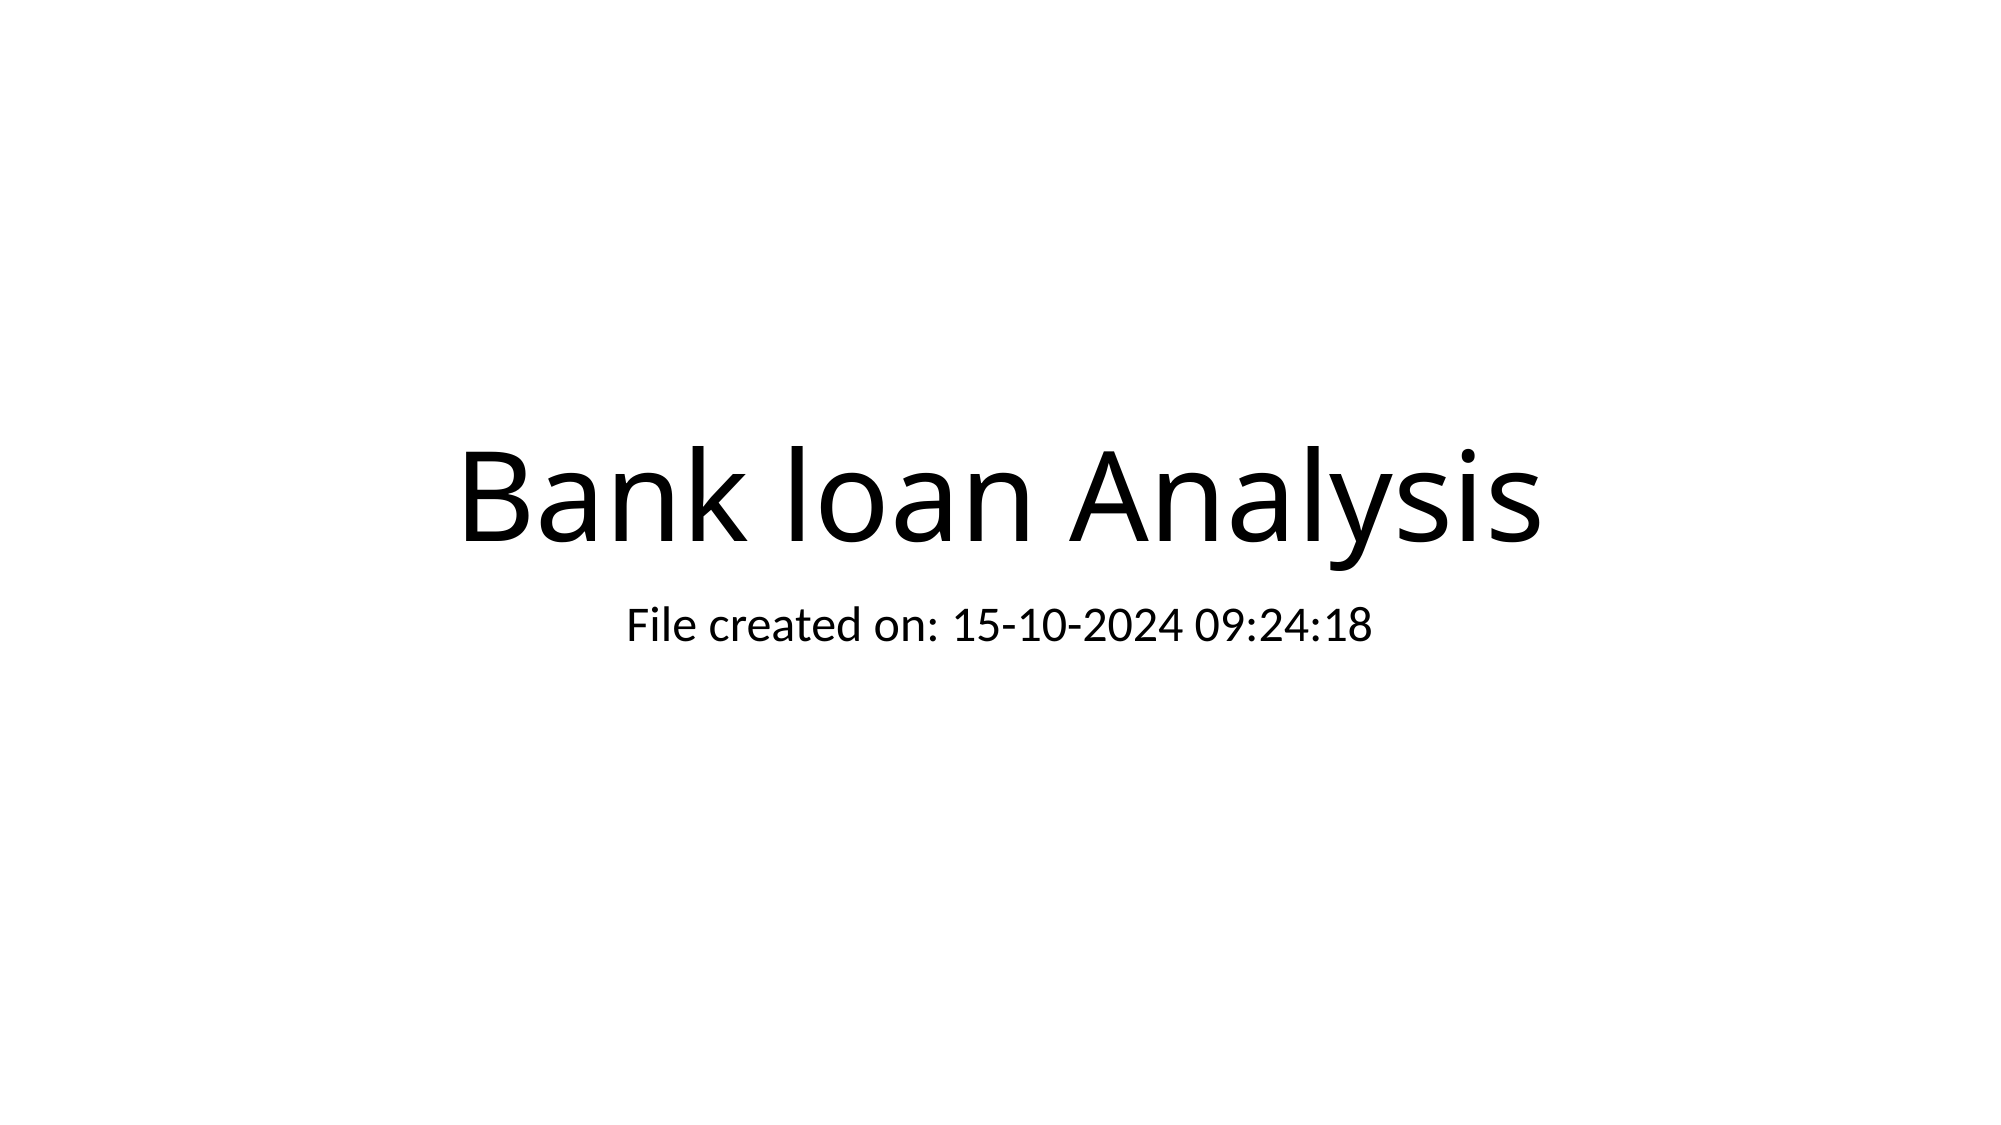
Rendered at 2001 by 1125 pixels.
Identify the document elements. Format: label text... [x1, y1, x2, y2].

title Bank loan Analysis [249, 184, 1750, 576]
subtitle File created on: 15-10-2024 09:24:18 [249, 590, 1750, 863]
